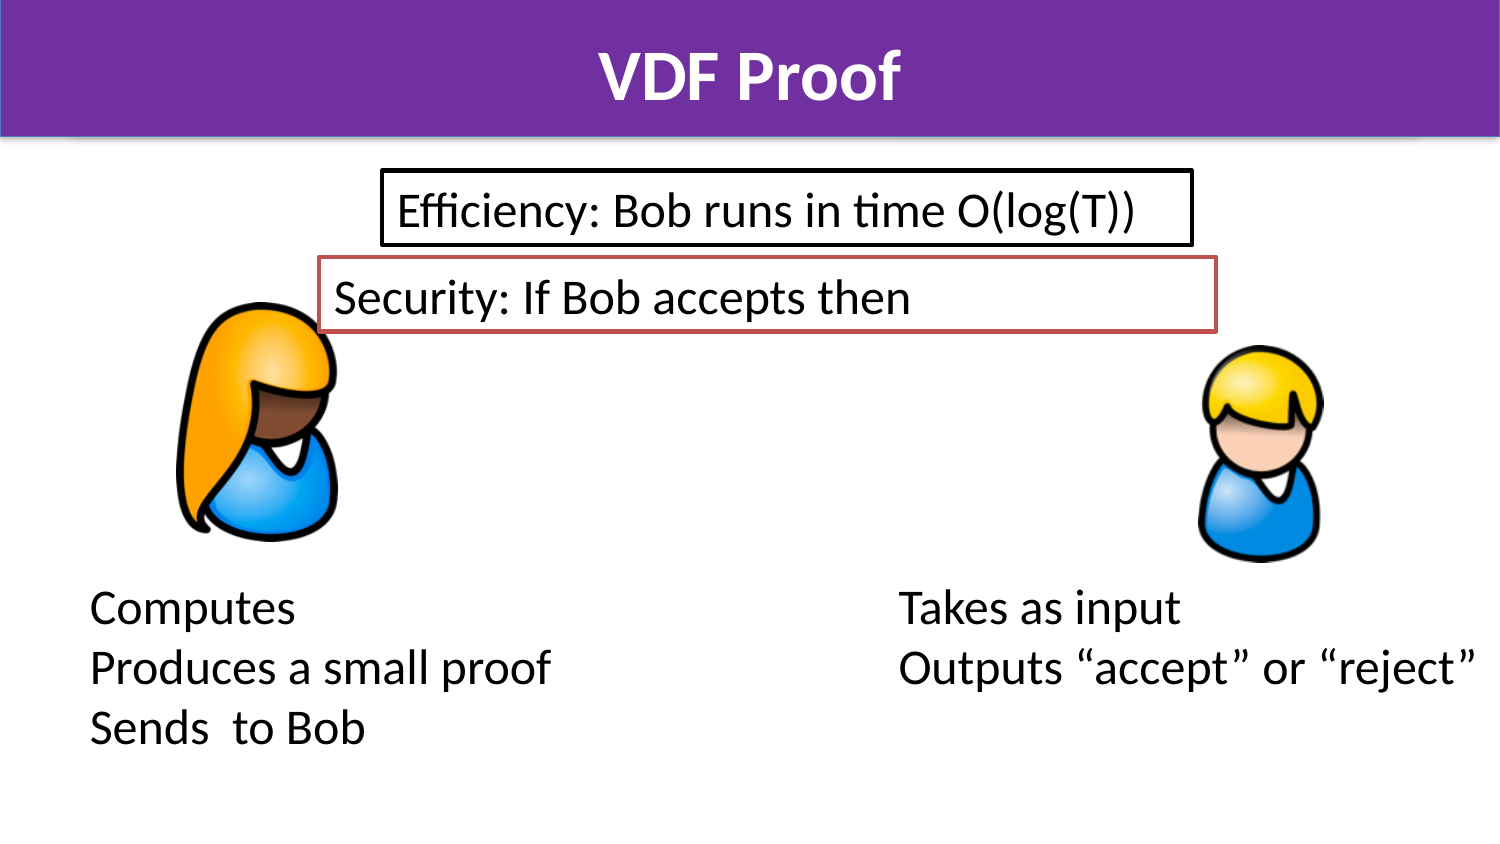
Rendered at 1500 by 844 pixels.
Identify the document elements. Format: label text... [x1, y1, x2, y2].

text_box Efficiency: Bob runs in time O(log(T)) [380, 168, 1194, 247]
picture [175, 302, 338, 542]
title VDF Proof [75, 20, 1425, 123]
picture [1197, 344, 1325, 563]
